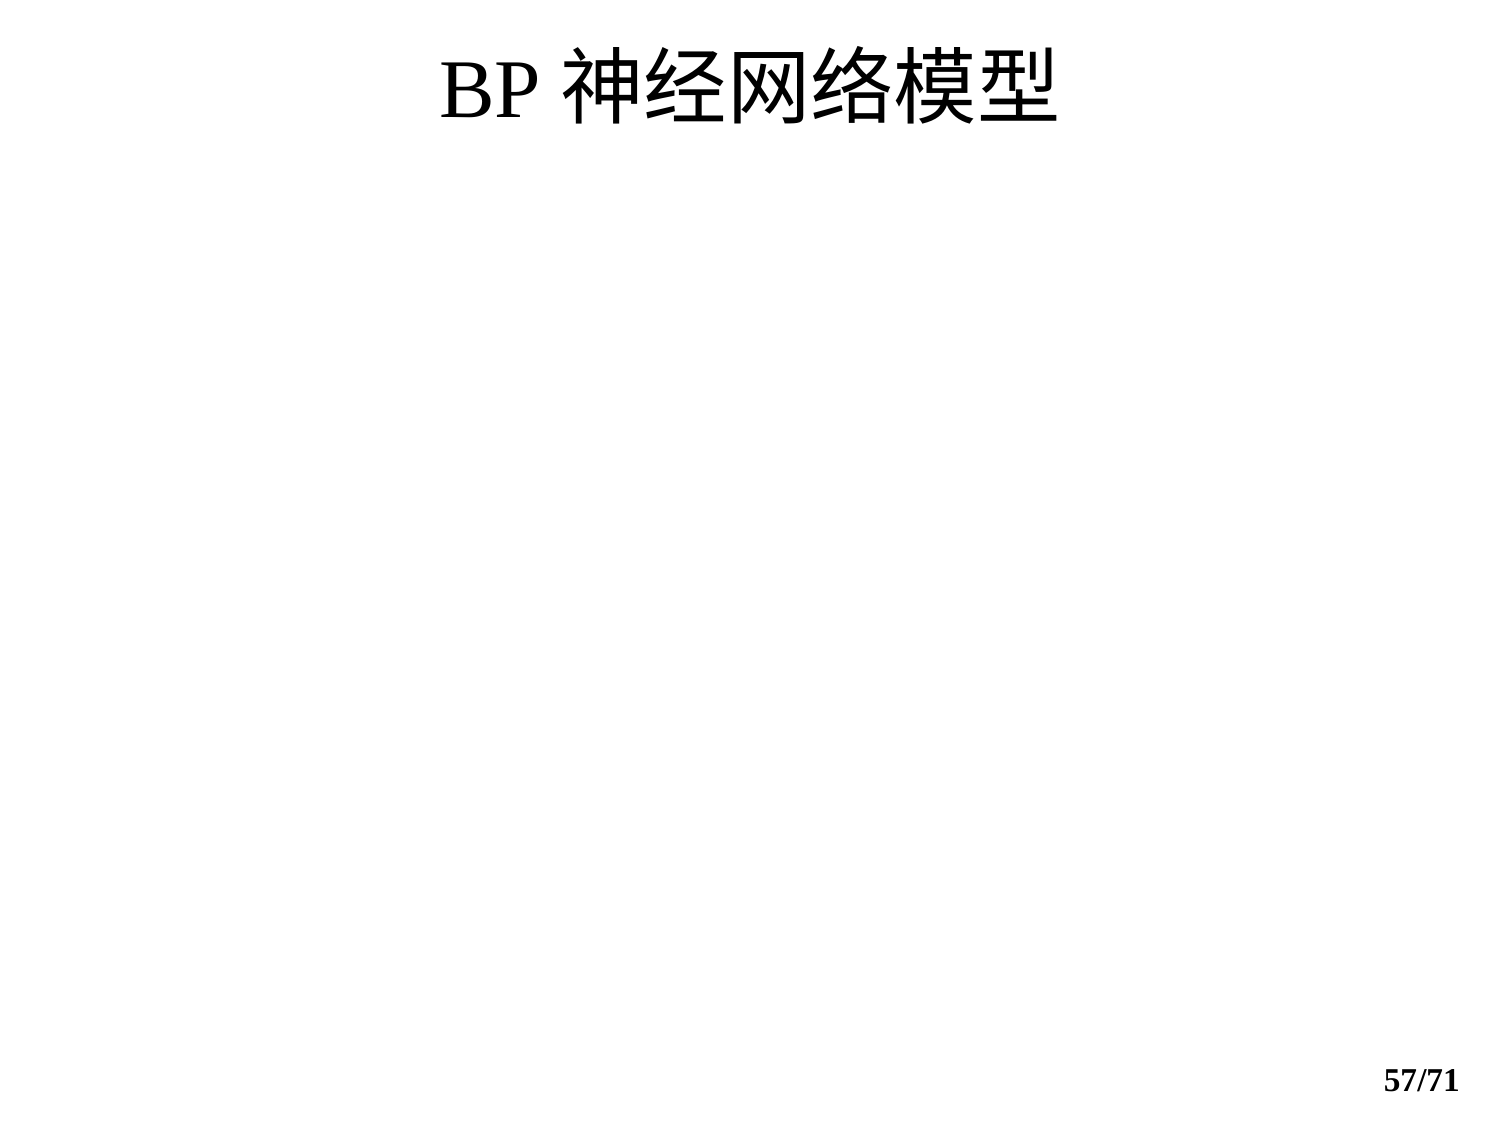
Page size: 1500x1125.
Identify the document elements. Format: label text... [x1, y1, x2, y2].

slide_number 57/71 [1162, 1050, 1475, 1100]
text_box BP神经网络模型 [112, 42, 1388, 126]
